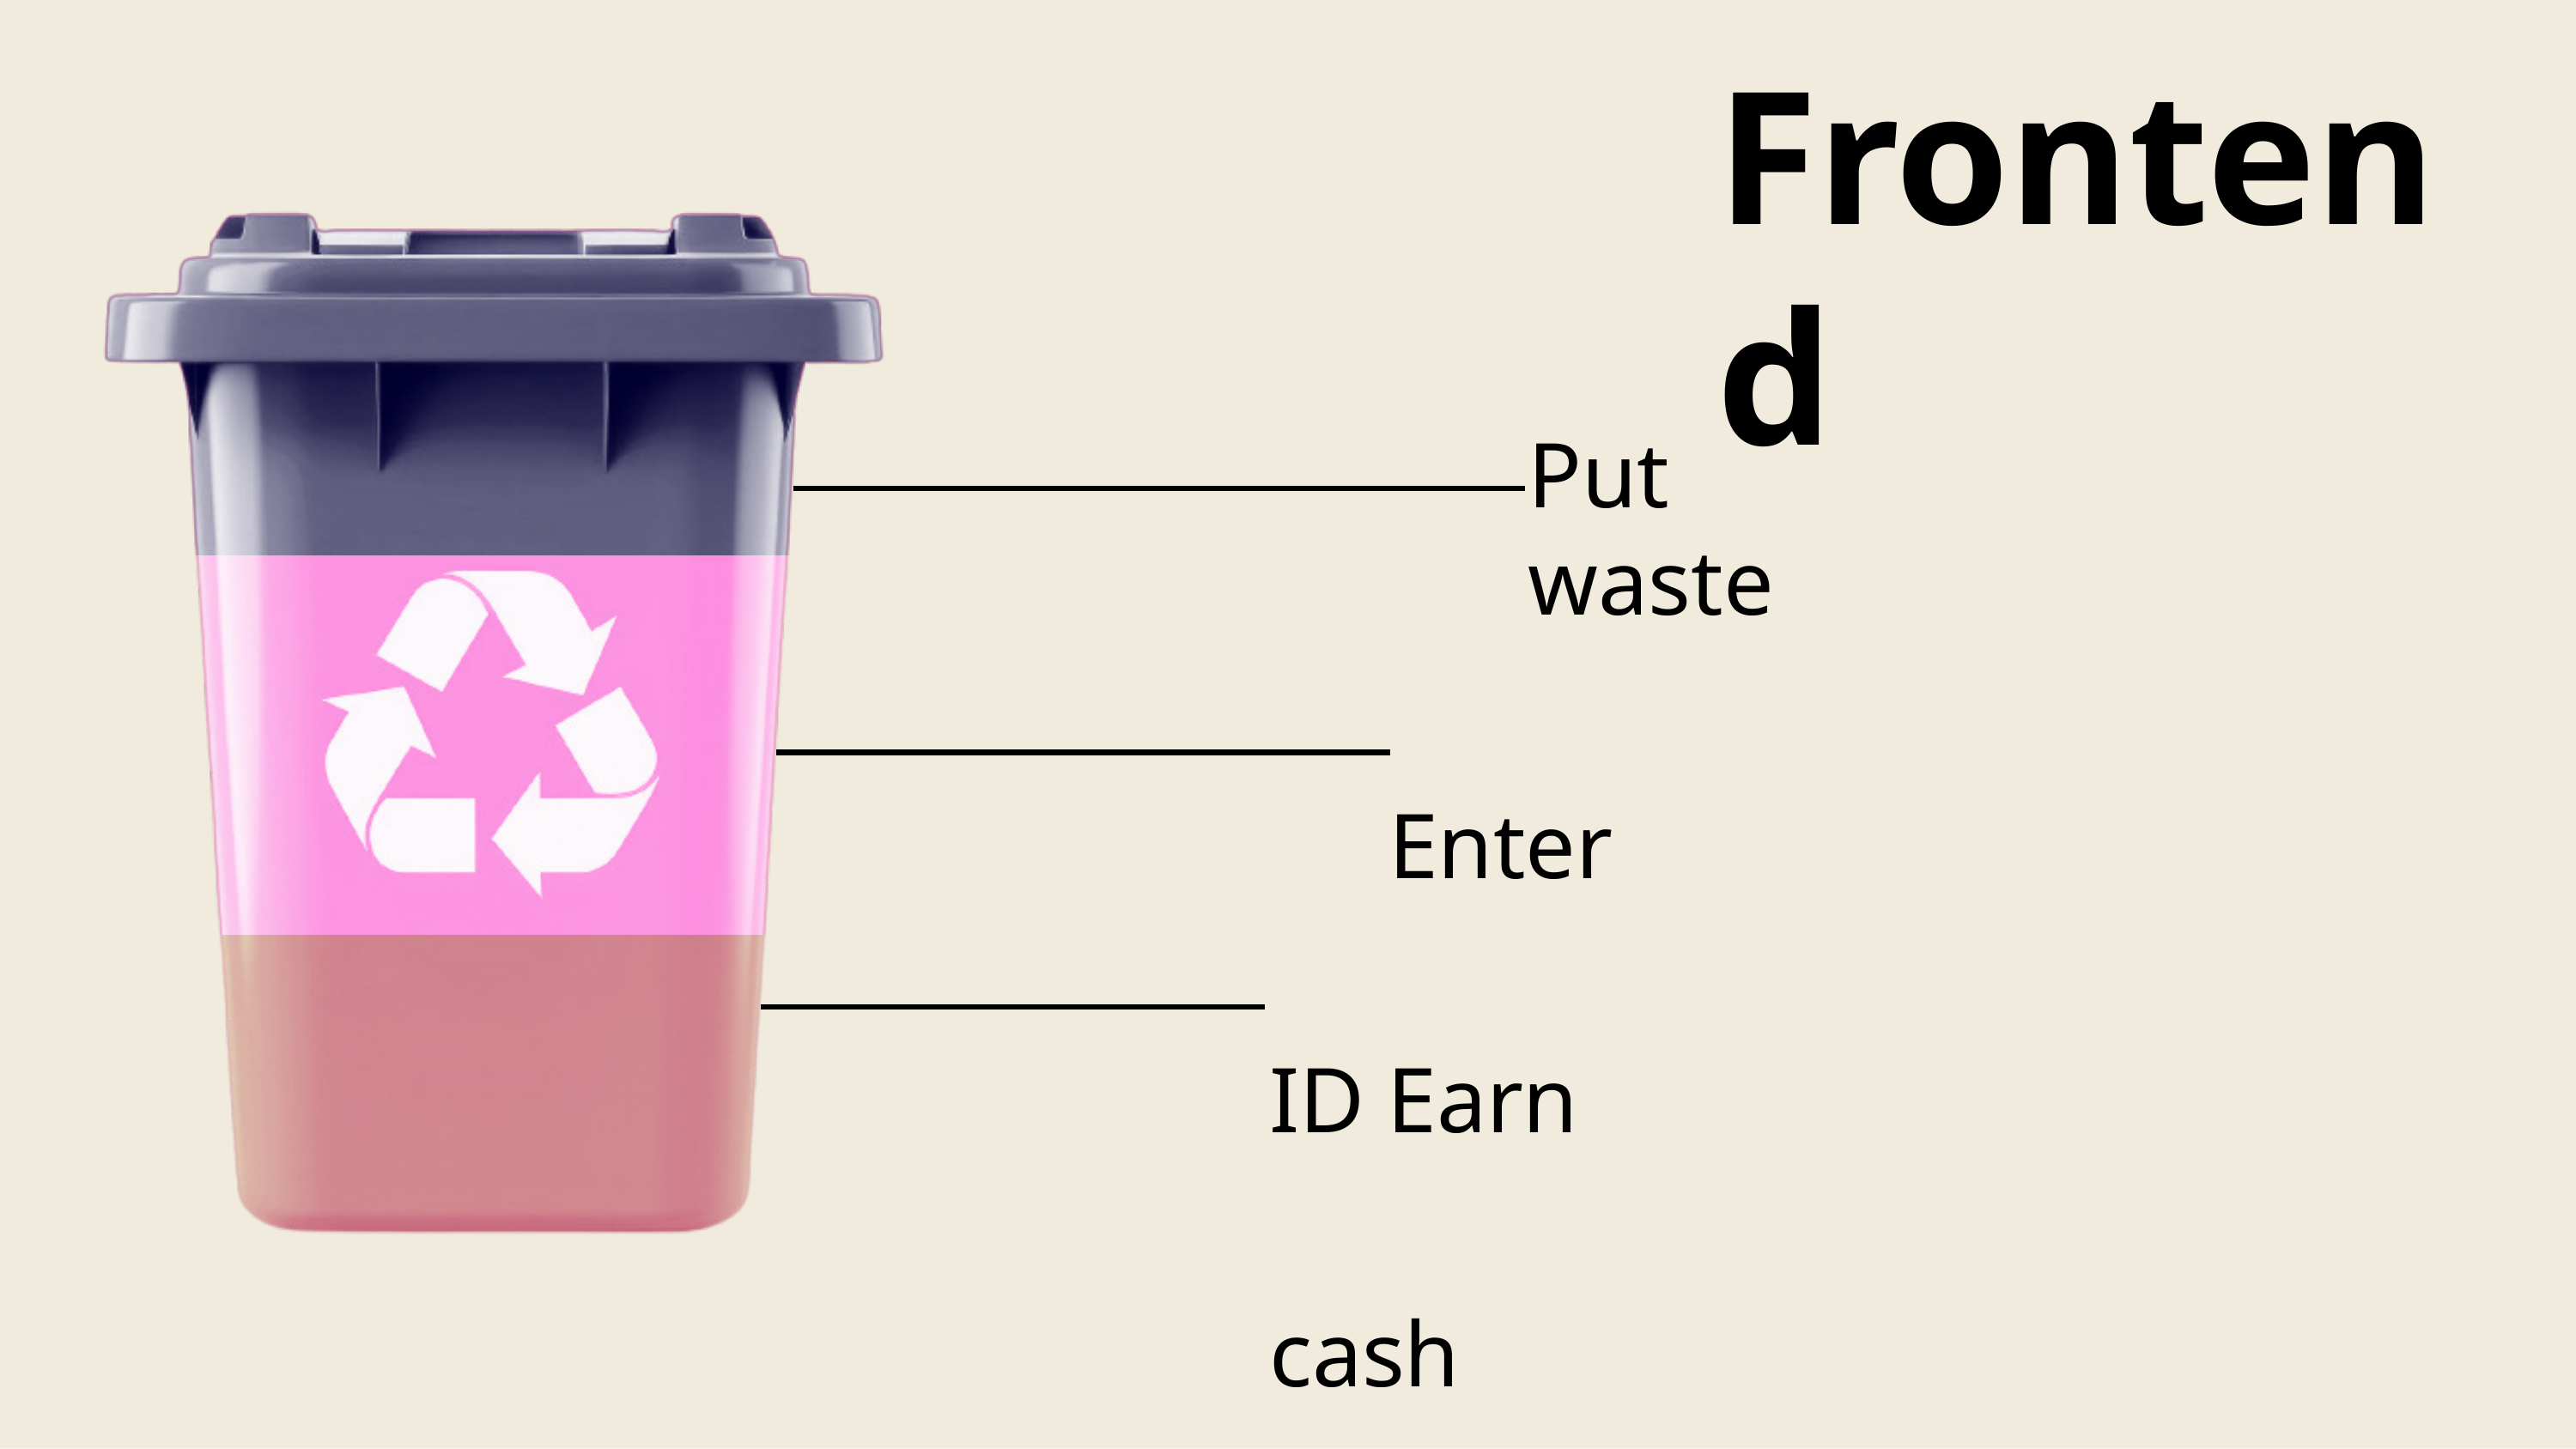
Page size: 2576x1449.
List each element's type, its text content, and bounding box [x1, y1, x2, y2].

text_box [64, 175, 1526, 1273]
title Frontend [1715, 38, 2457, 482]
text_box Put waste Enter ID Earn cash [1267, 416, 1960, 1405]
